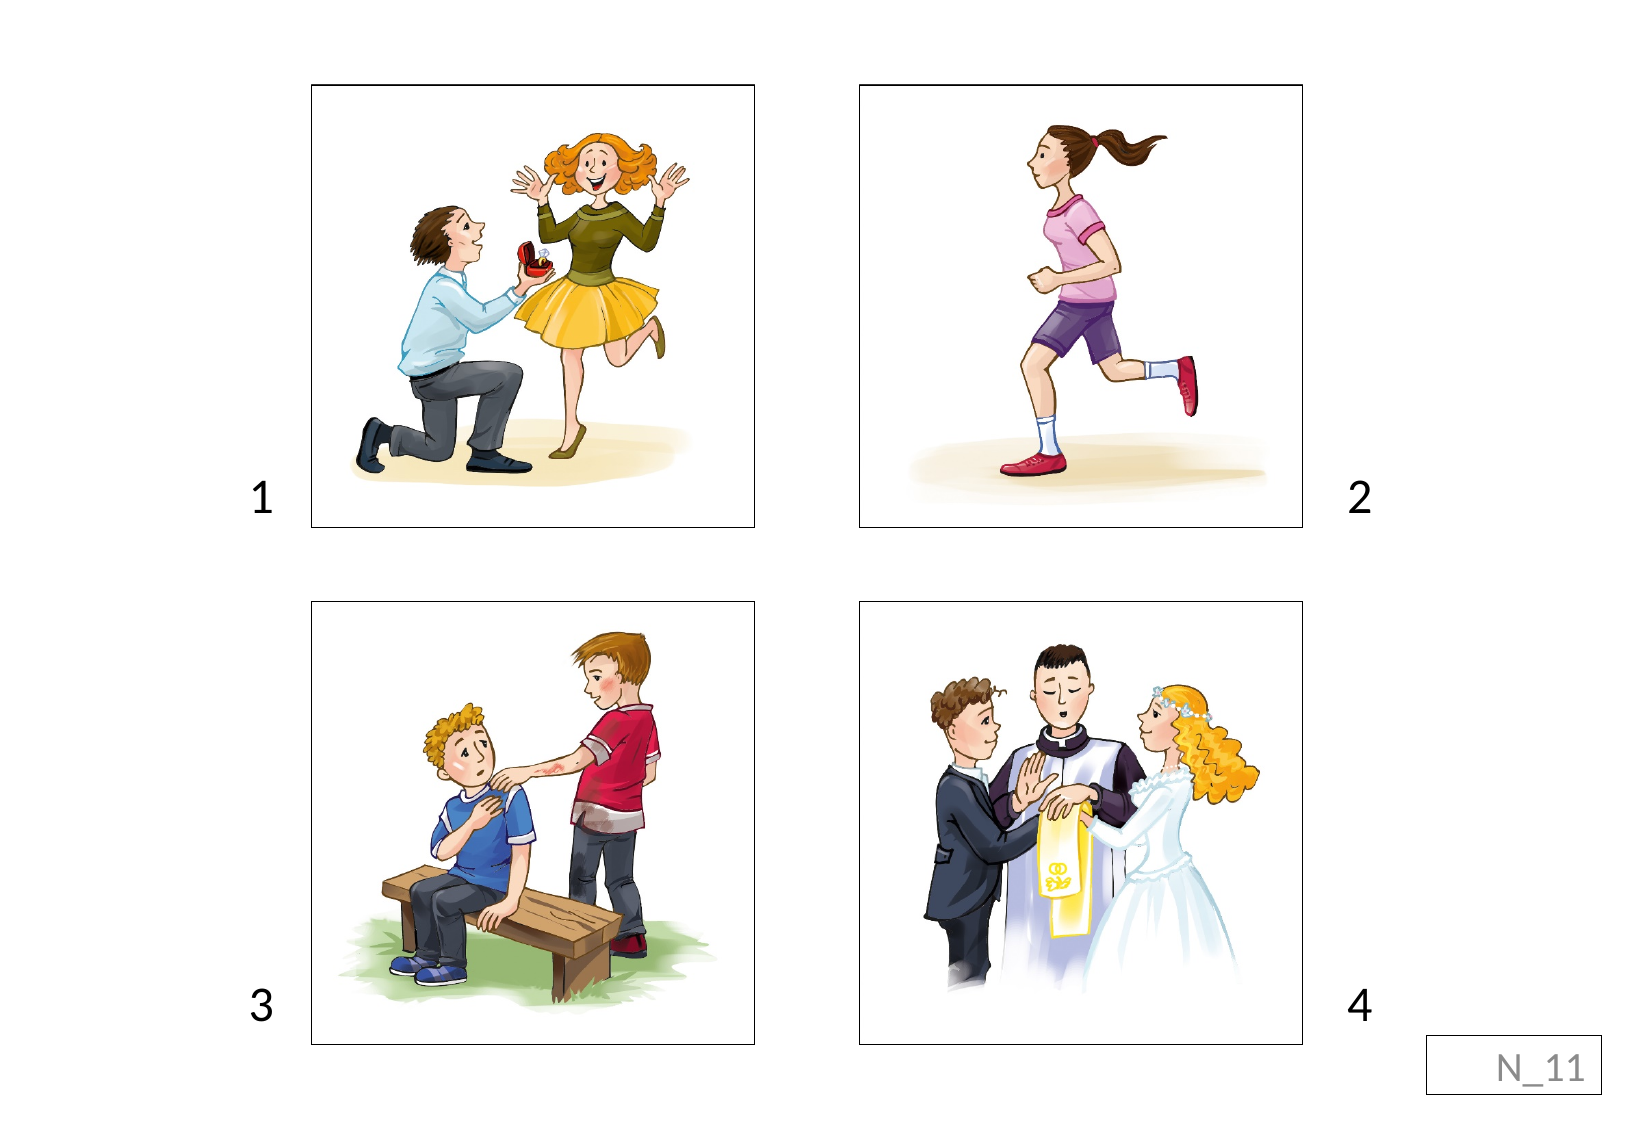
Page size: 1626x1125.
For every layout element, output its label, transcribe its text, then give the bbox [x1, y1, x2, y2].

picture [859, 84, 1303, 528]
slide_number N_10 [1426, 1035, 1602, 1095]
picture [311, 601, 755, 1045]
picture [311, 84, 755, 528]
picture [859, 601, 1303, 1045]
